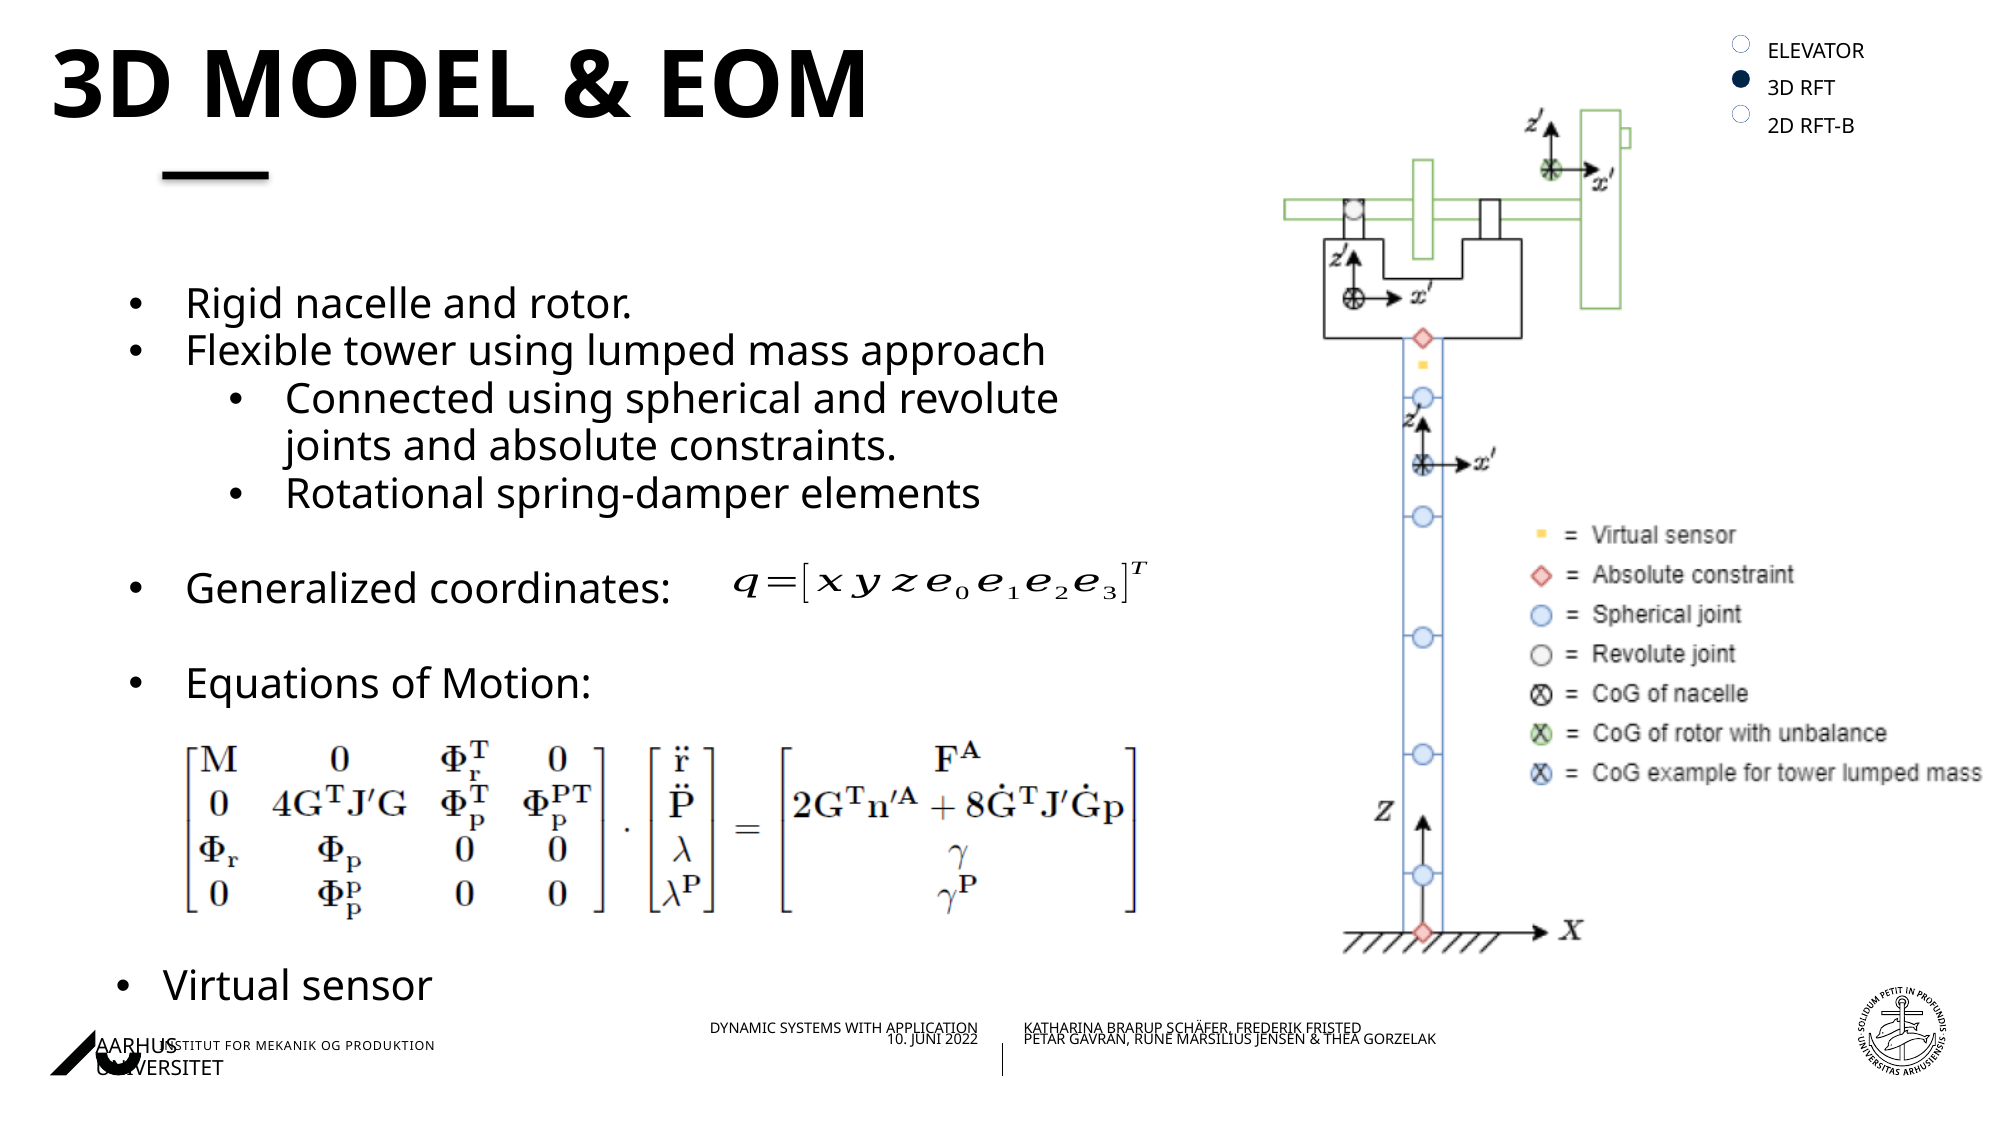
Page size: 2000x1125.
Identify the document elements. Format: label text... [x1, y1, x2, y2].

text_box Virtual sensor [115, 962, 434, 1011]
picture [181, 737, 1143, 925]
title 3D model & EOm [51, 37, 1726, 162]
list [1275, 99, 2000, 964]
text_box Rigid nacelle and rotor. Flexible tower using lumped mass approach Connected using spherical and revolute joints and absolute constraints. Rotational spring-damper elements Generalized coordinates: Equations of Motion: [128, 280, 1107, 708]
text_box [1731, 24, 1993, 135]
